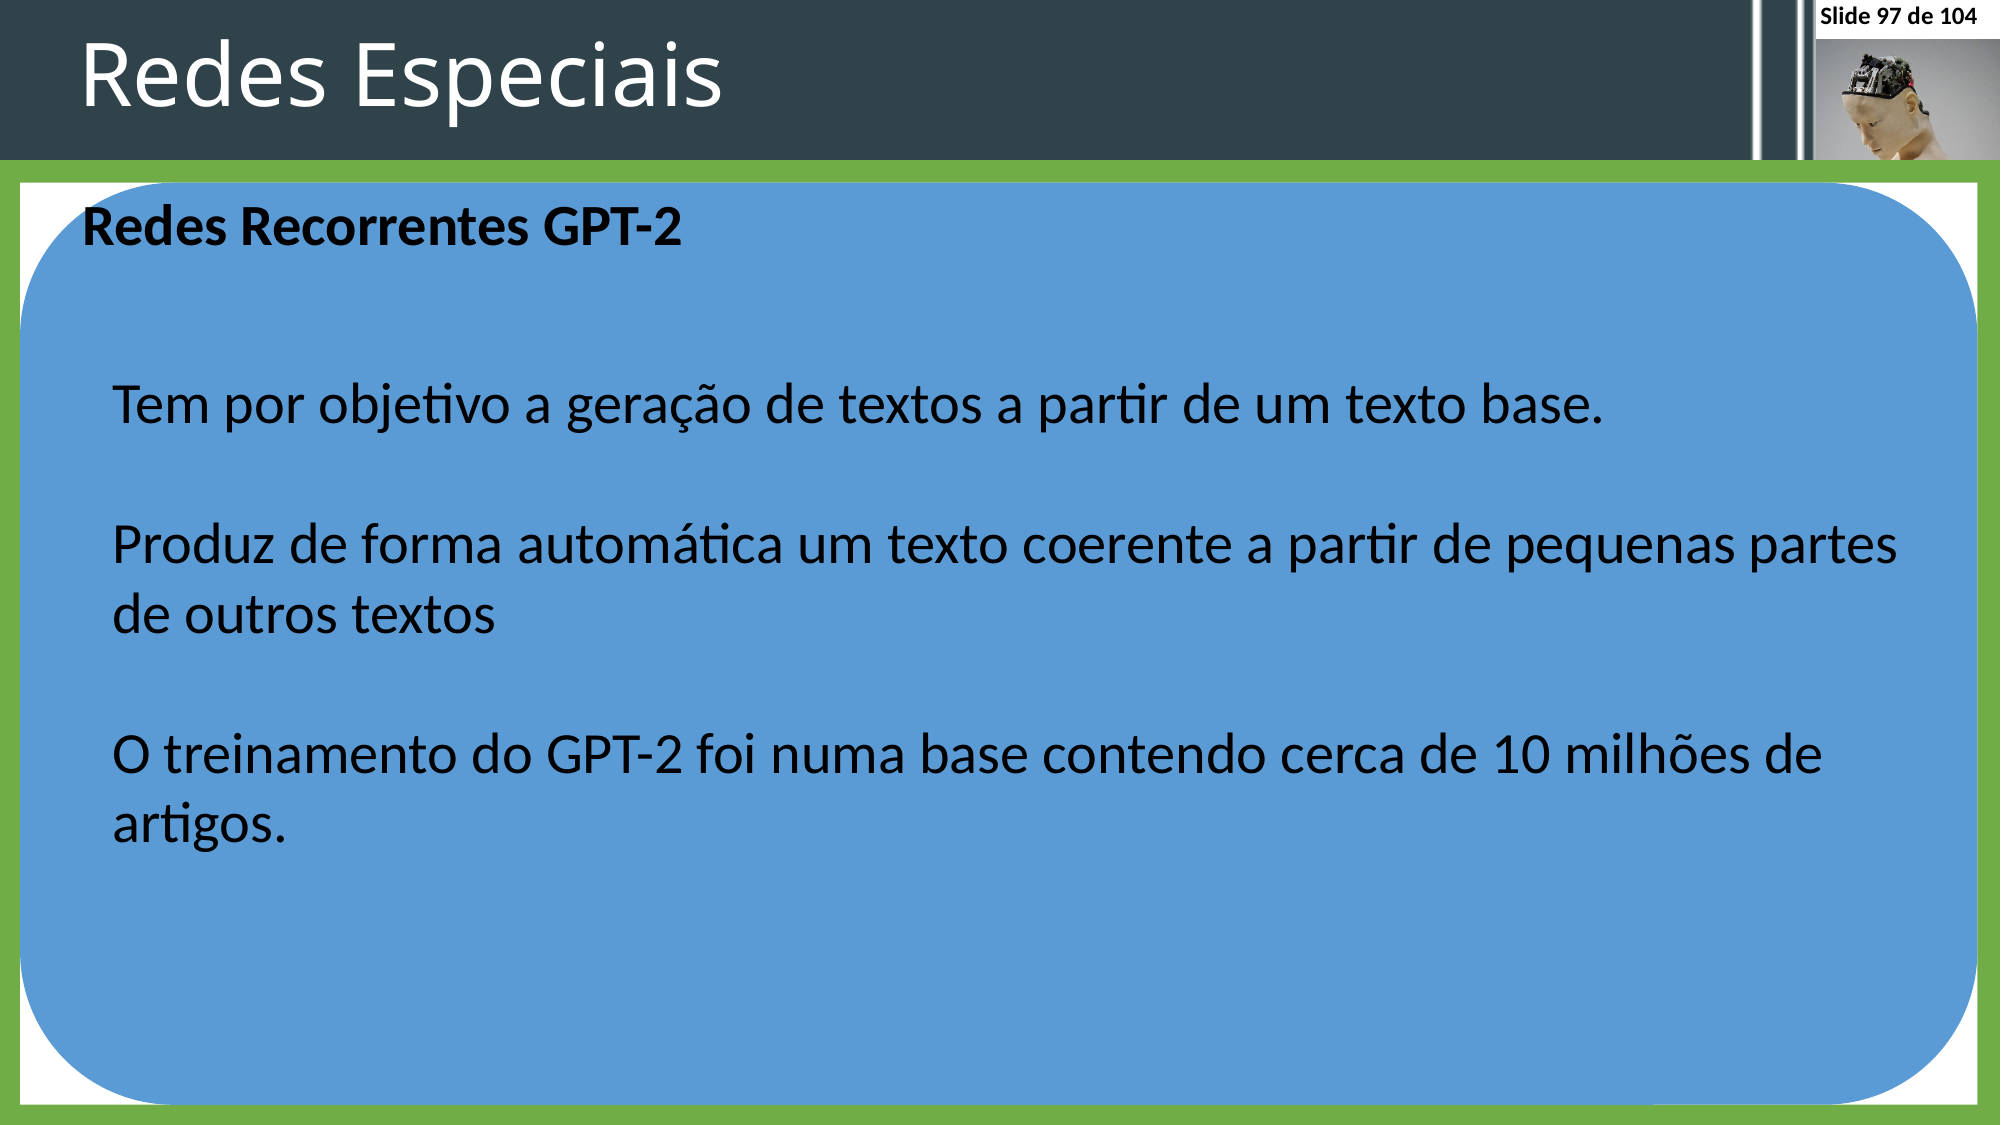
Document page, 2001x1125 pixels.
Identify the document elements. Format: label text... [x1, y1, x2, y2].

text_box [19, 969, 157, 1106]
text_box [0, 159, 2000, 1125]
text_box Tem por objetivo a geração de textos a partir de um texto base. Produz de forma automática um texto coerente a partir de pequenas partes de outros textos O treinamento do GPT-2 foi numa base contendo cerca de 10 milhões de artigos. [97, 357, 1938, 862]
text_box [19, 224, 1979, 1106]
text_box [1844, 182, 1978, 315]
text_box [19, 182, 153, 319]
text_box [1840, 973, 1978, 1106]
list Redes Recorrentes GPT-2 [67, 187, 1939, 325]
picture [0, 0, 2000, 161]
text_box [133, 181, 1864, 187]
